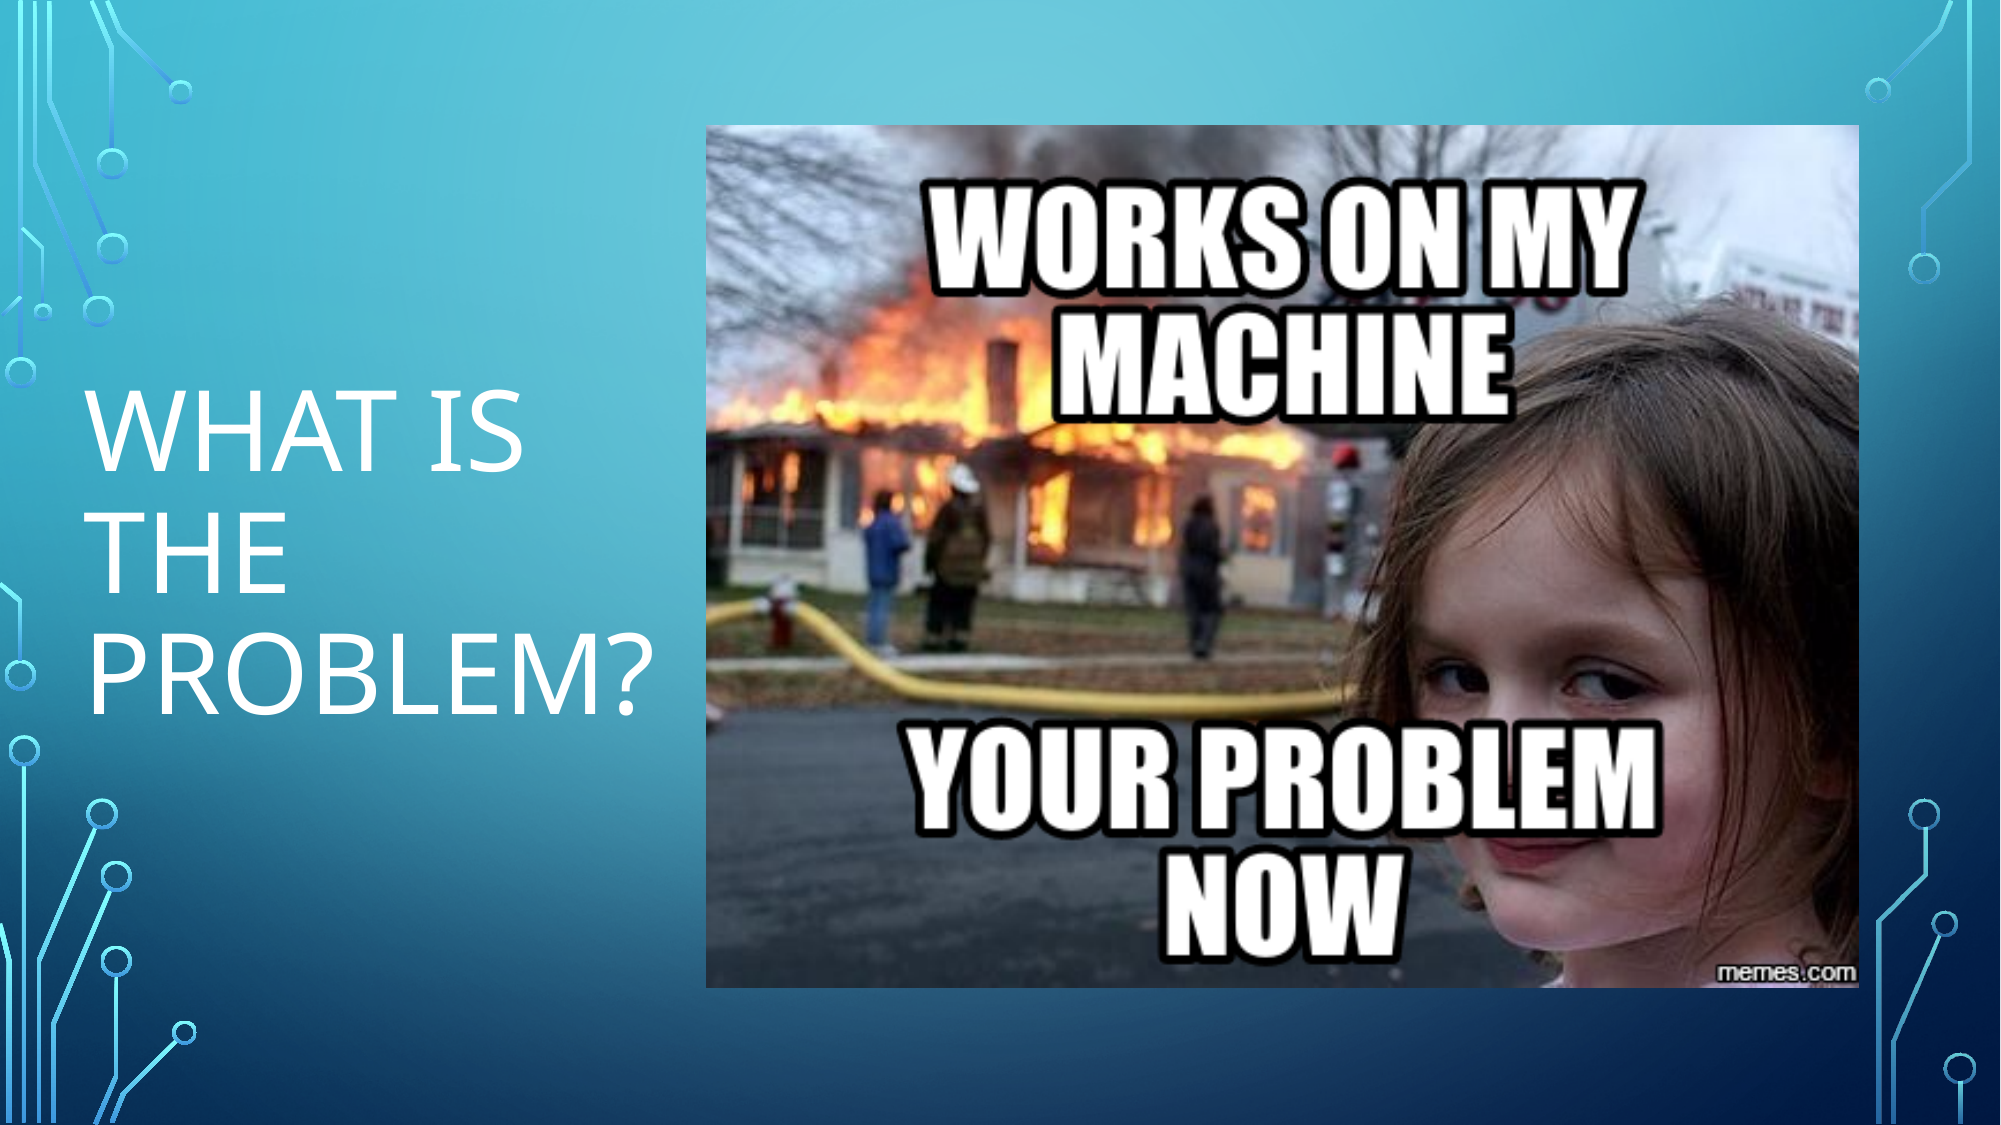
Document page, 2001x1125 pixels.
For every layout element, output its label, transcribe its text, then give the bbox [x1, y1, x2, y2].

text_box What is the problem? [68, 253, 705, 860]
picture [705, 125, 1859, 988]
